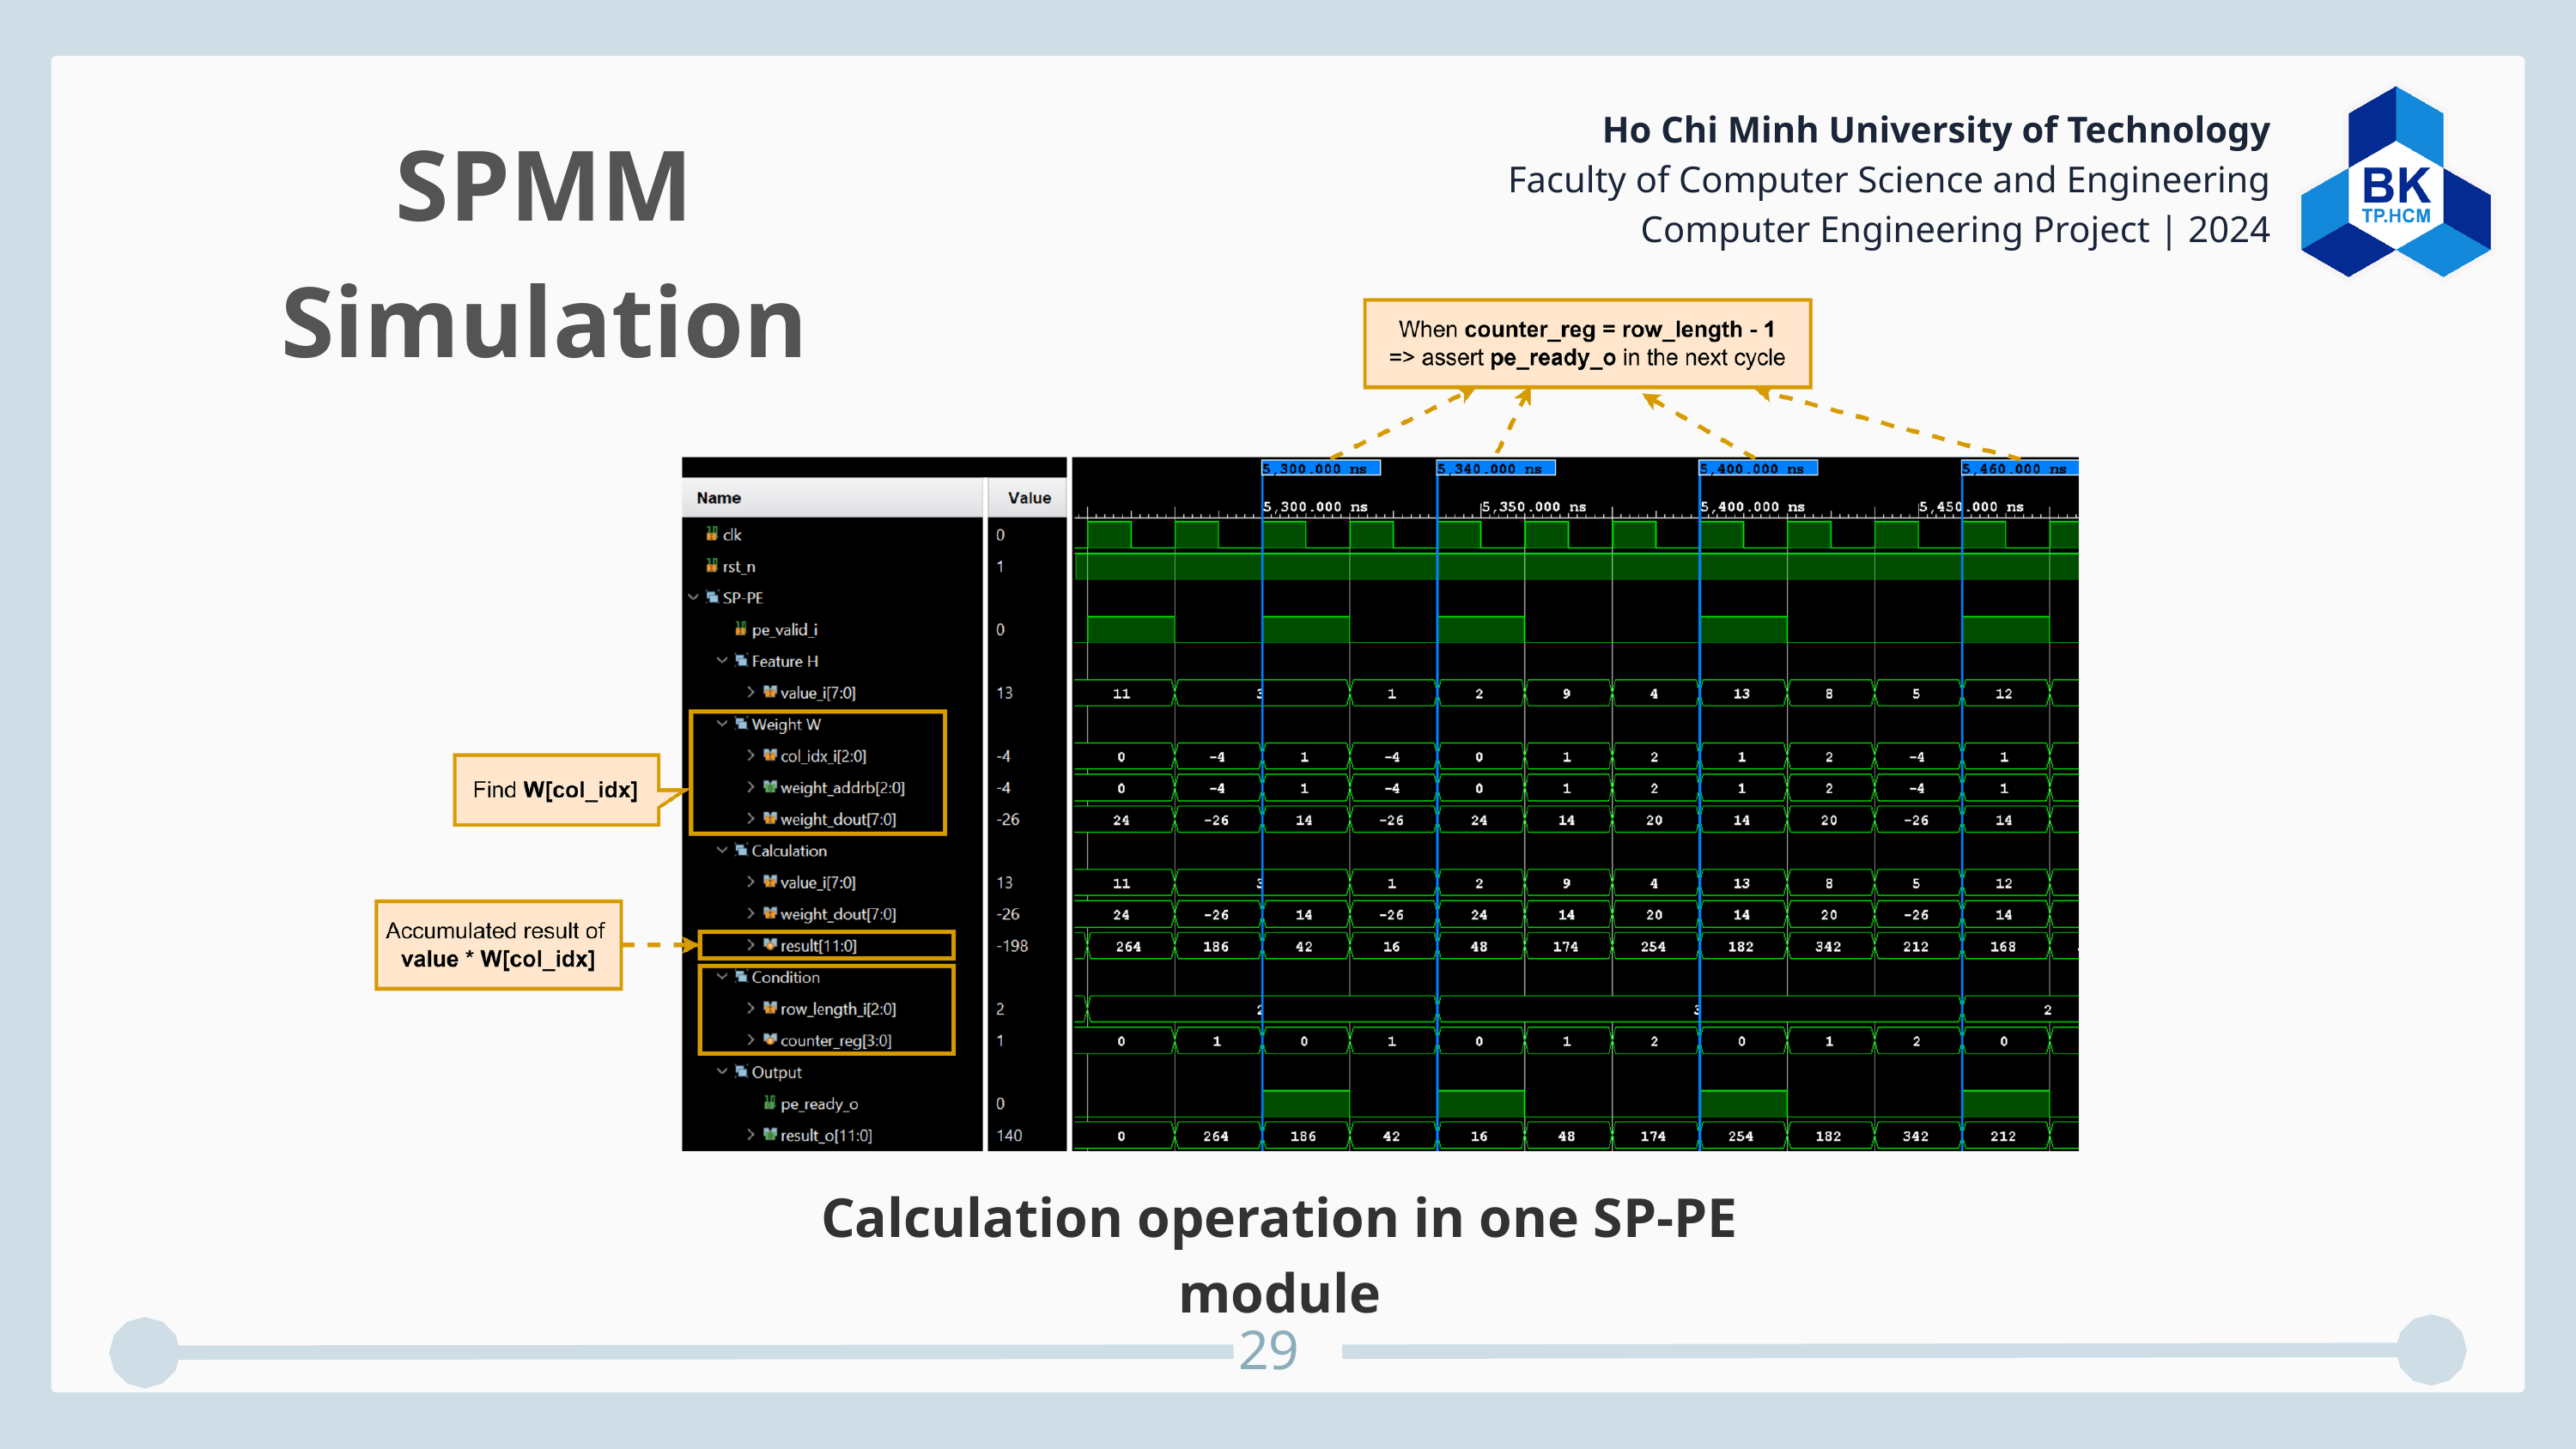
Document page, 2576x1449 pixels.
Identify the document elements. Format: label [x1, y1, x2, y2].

text_box [144, 1344, 2432, 1359]
text_box [51, 55, 2525, 1393]
